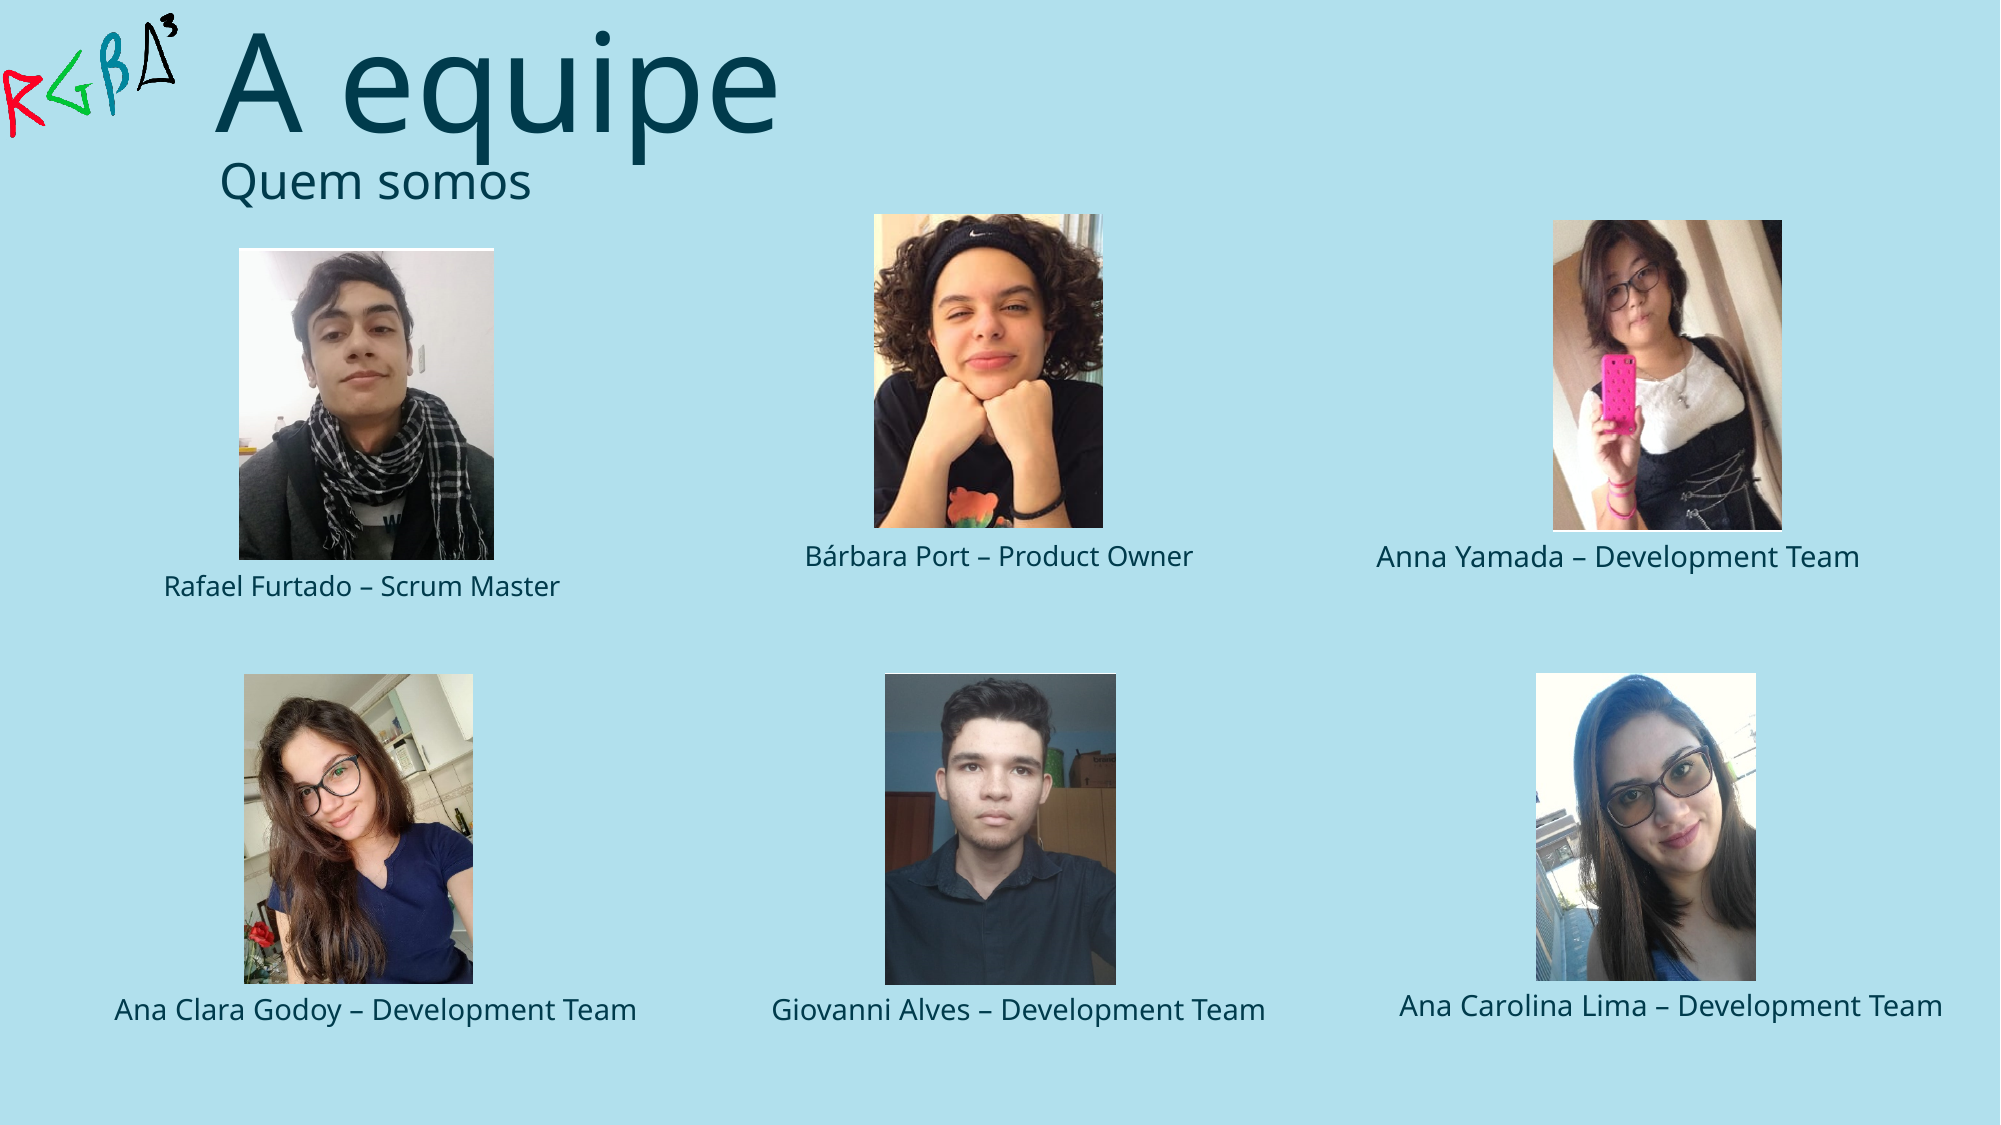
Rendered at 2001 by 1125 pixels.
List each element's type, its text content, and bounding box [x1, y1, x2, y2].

picture [885, 673, 1116, 985]
text_box Giovanni Alves – Development Team [756, 987, 1323, 1053]
picture [1536, 673, 1756, 981]
picture [0, 0, 179, 144]
text_box Bárbara Port – Product Owner [789, 535, 1260, 601]
text_box Ana Clara Godoy – Development Team [99, 987, 695, 1053]
picture [1553, 220, 1782, 532]
title A equipe [200, 0, 204, 170]
text_box Rafael Furtado – Scrum Master [148, 565, 619, 631]
text_box Quem somos [204, 0, 1930, 218]
picture [244, 674, 473, 984]
picture [239, 248, 494, 560]
text_box Ana Carolina Lima – Development Team [1384, 983, 1980, 1050]
text_box Anna Yamada – Development Team [1361, 535, 1929, 592]
picture [874, 214, 1104, 528]
